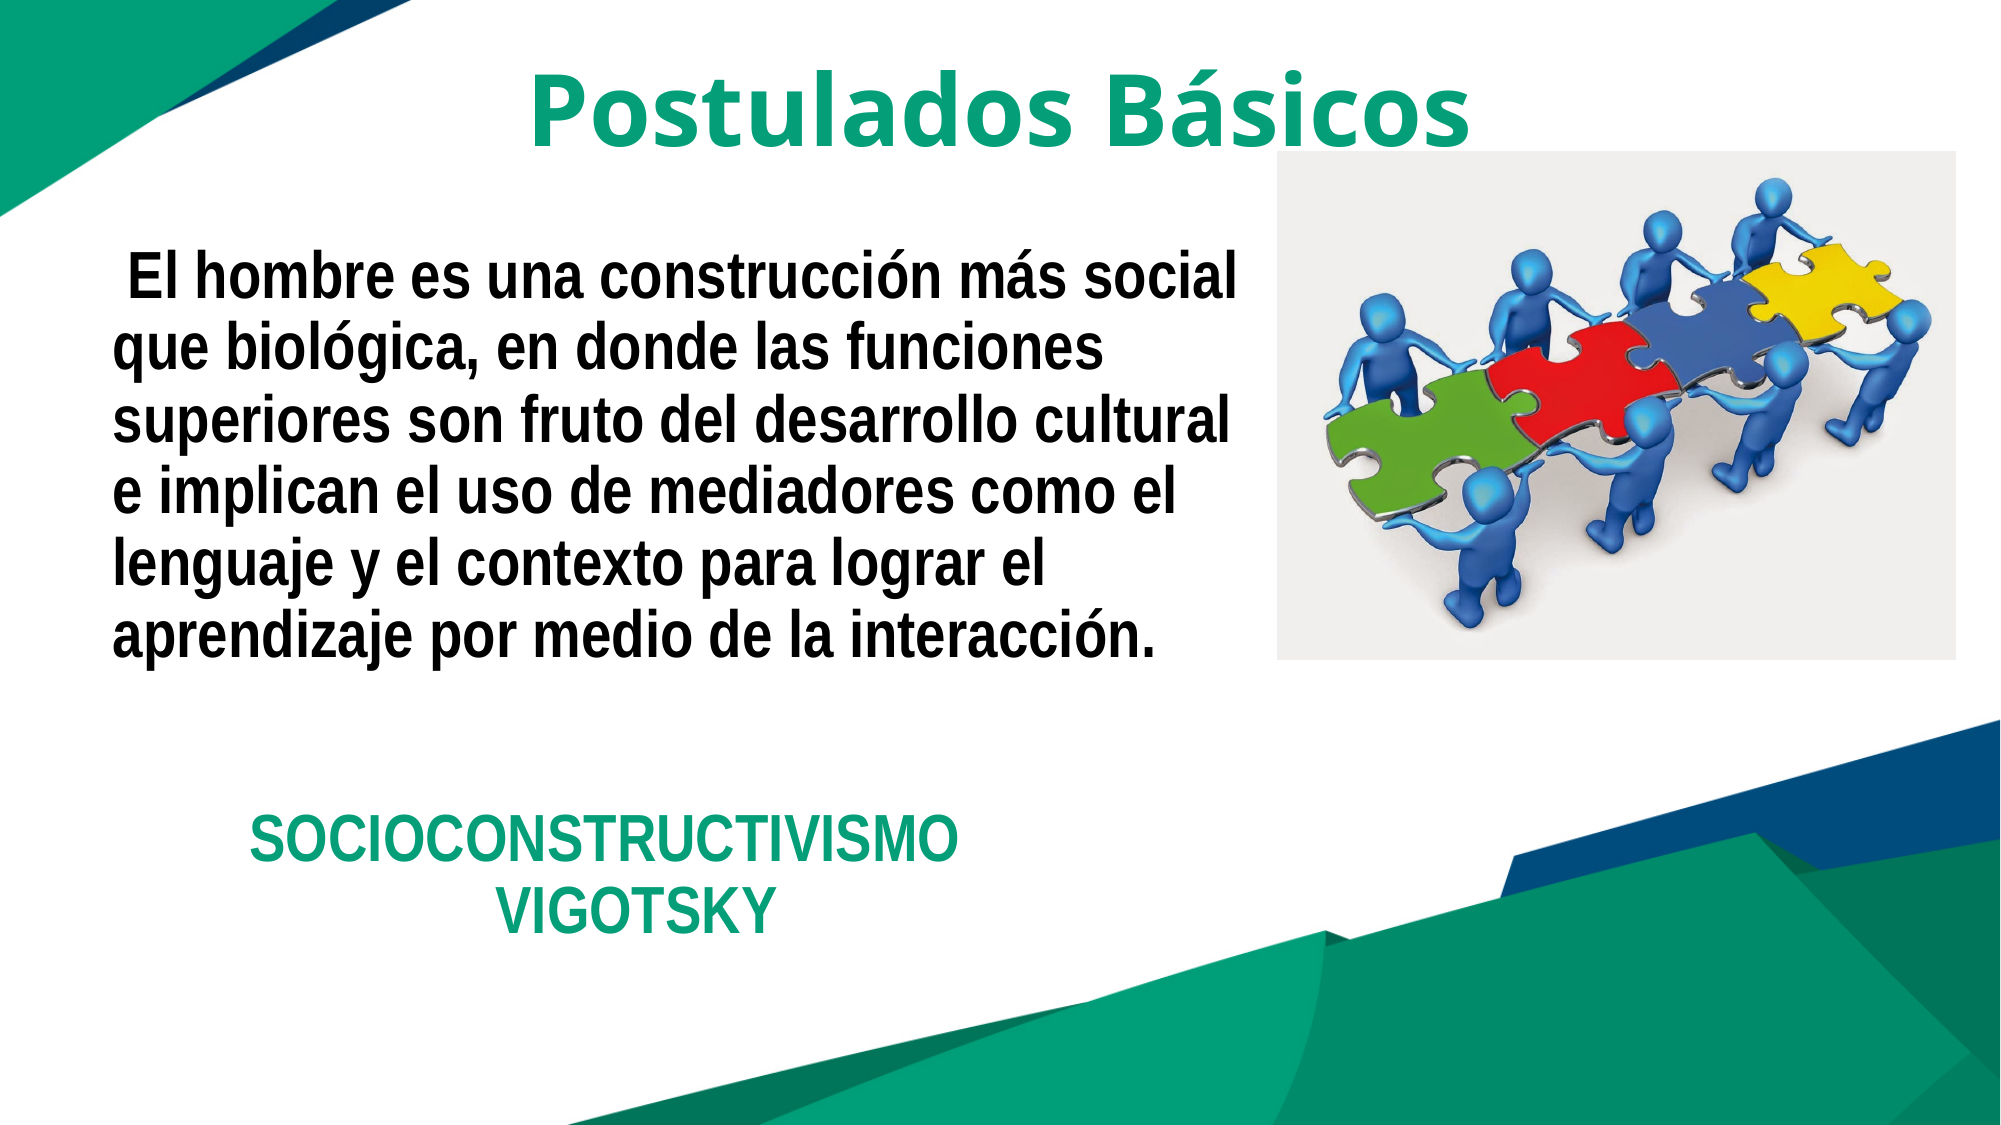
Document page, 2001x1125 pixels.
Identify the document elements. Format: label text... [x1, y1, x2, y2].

text_box SOCIOCONSTRUCTIVISMO VIGOTSKY [121, 796, 1079, 996]
text_box El hombre es una construcción más social que biológica, en donde las funciones superiores son fruto del desarrollo cultural e implican el uso de mediadores como el lenguaje y el contexto para lograr el aprendizaje por medio de la interacción. [24, 233, 1256, 715]
picture [0, 0, 2001, 1125]
text_box Postulados Básicos [174, 53, 1825, 186]
